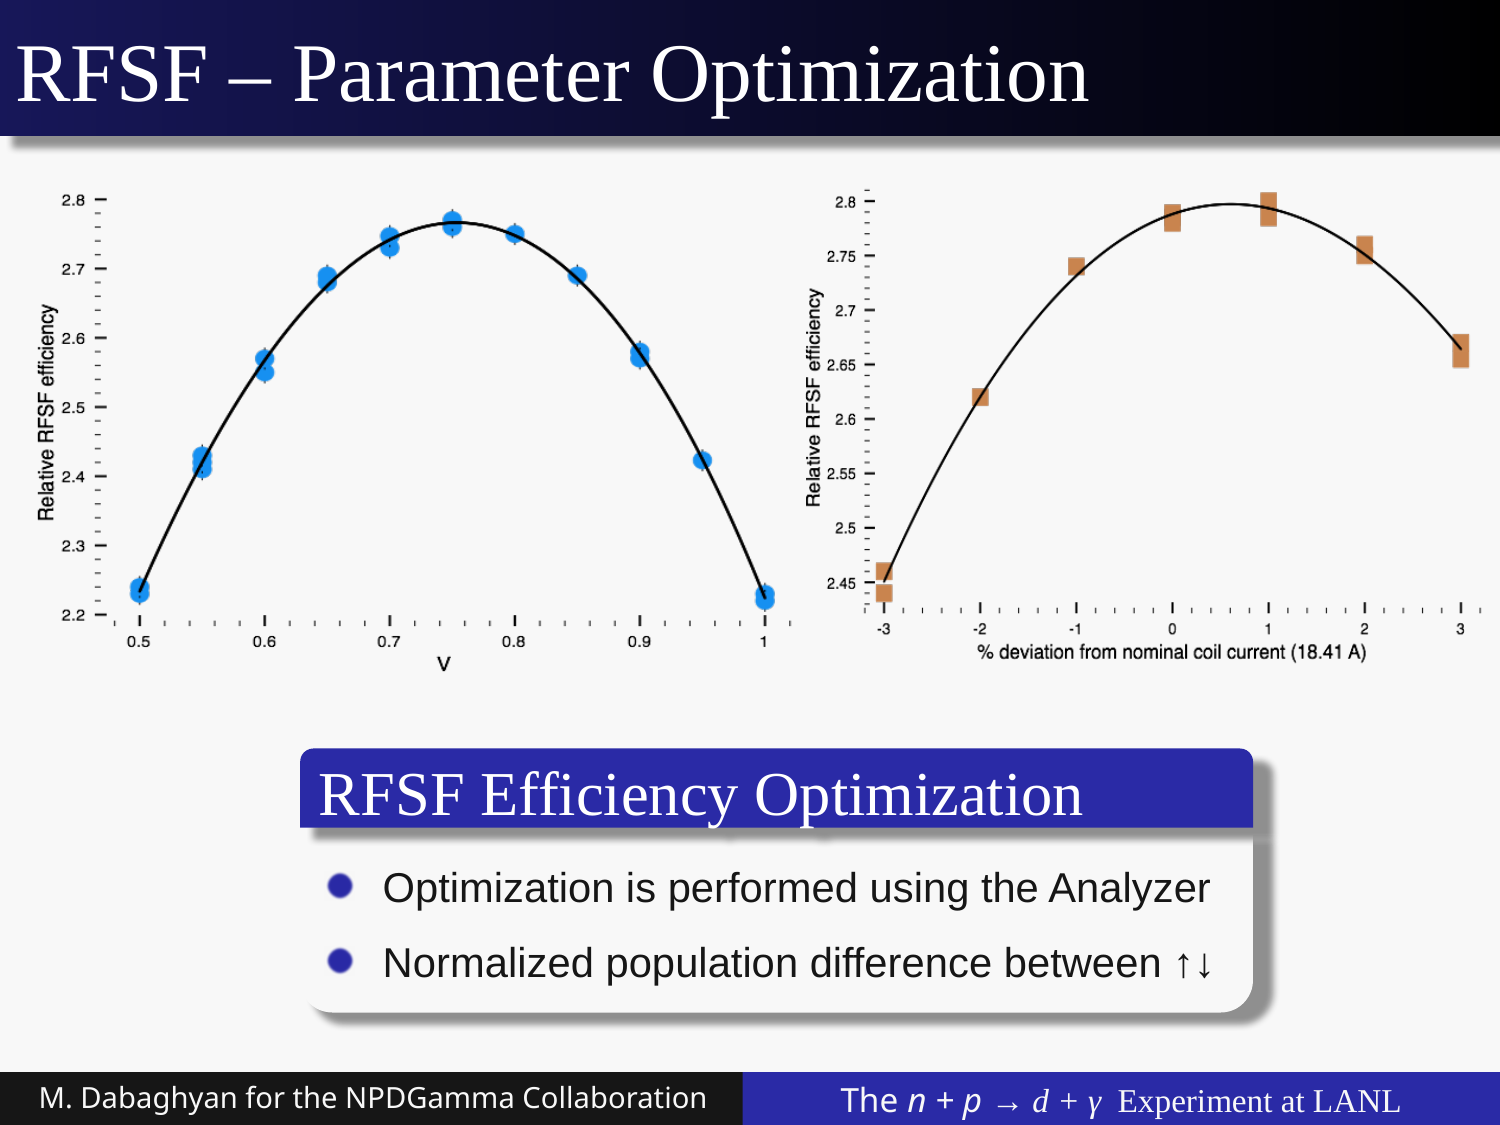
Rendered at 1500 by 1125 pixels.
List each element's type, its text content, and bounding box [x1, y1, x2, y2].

picture [0, 186, 807, 715]
picture [780, 169, 1491, 702]
title RFSF – Parameter Optimization [0, 0, 1500, 136]
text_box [0, 1071, 1500, 1125]
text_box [299, 747, 1254, 1013]
